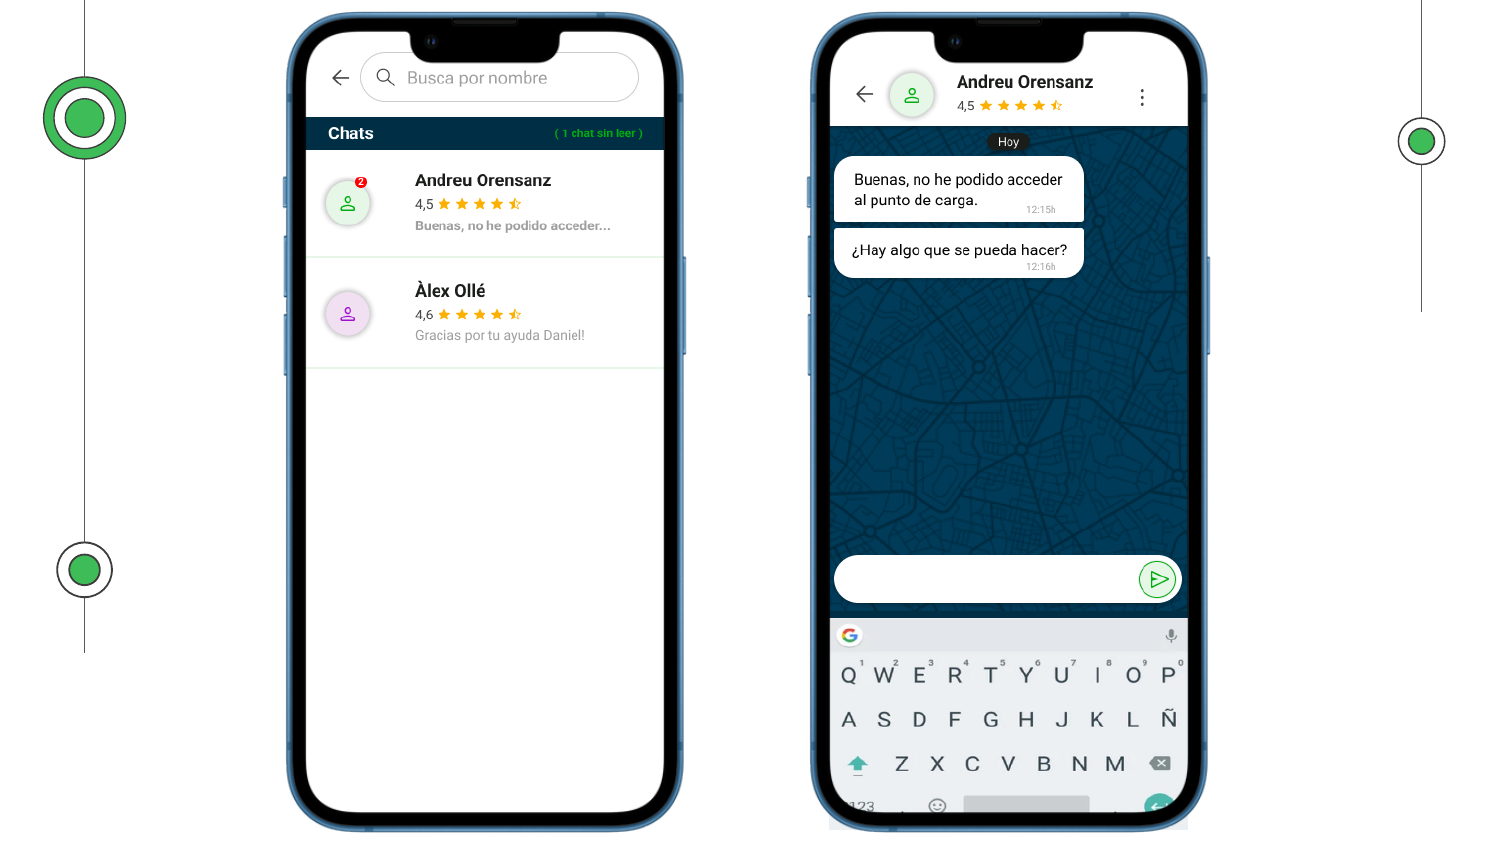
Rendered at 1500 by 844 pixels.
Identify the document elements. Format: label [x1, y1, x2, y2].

picture [282, 11, 687, 833]
picture [806, 11, 1211, 833]
